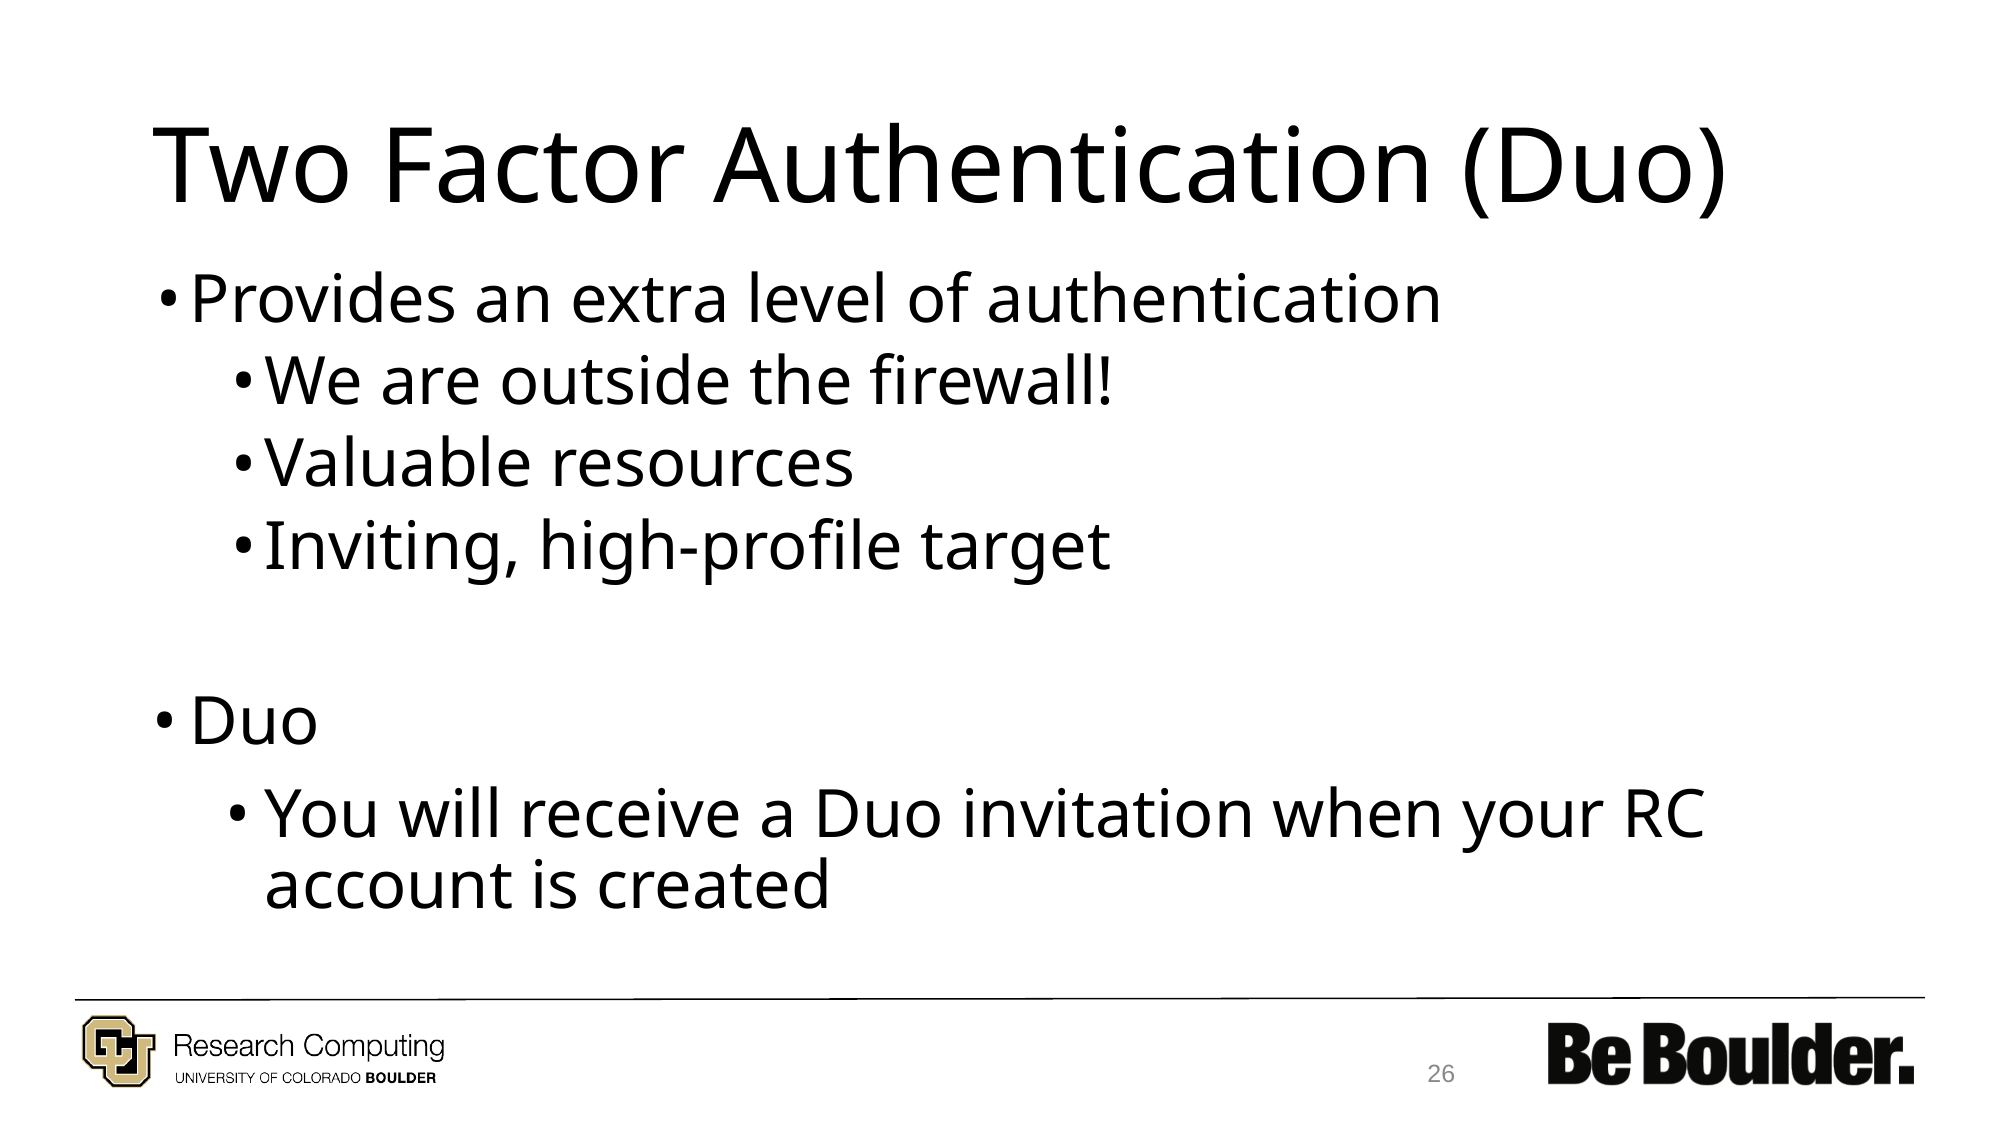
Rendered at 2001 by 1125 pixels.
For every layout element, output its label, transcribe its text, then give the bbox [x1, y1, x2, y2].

picture [81, 1015, 444, 1088]
picture [1524, 1015, 1938, 1088]
slide_number 26 [1412, 1042, 1525, 1103]
title Two Factor Authentication (Duo) [137, 59, 1863, 257]
list Provides an extra level of authentication We are outside the firewall! Valuable resources Inviting, high-profile target Duo You will receive a Duo invitation when your RC account is created [137, 257, 1863, 983]
